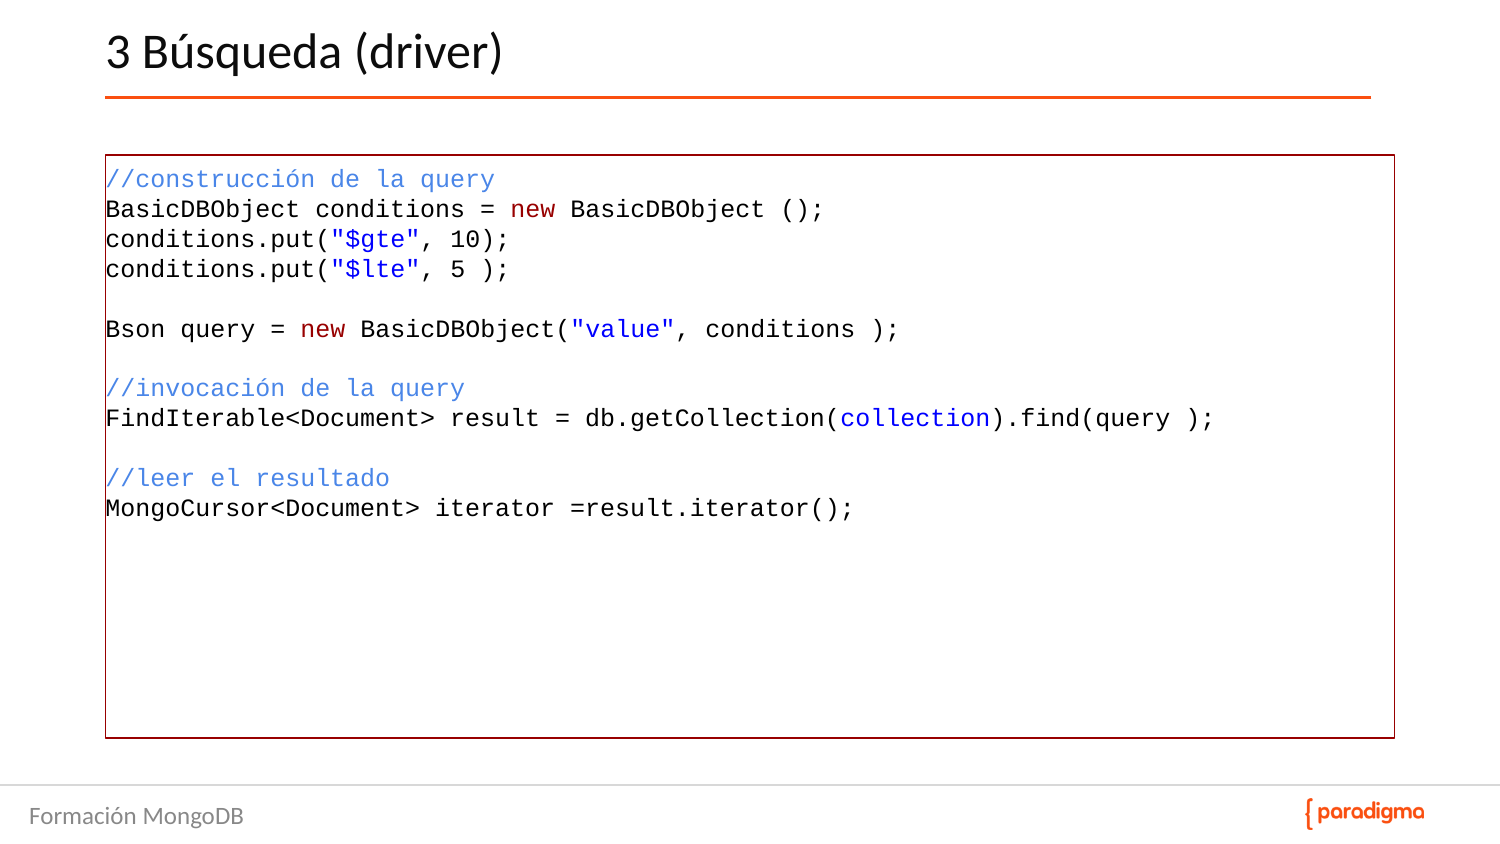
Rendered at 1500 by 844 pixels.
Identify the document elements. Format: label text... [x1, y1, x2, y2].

text_box Formación MongoDB [0, 792, 1223, 844]
picture [1304, 798, 1424, 830]
text_box //construcción de la query BasicDBObject conditions = new BasicDBObject (); conditions.put("$gte", 10); conditions.put("$lte", 5 ); Bson query = new BasicDBObject("value", conditions ); //invocación de la query FindIterable<Document> result = db.getCollection(collection).find(query ); //leer el resultado MongoCursor<Document> iterator =result.iterator(); [105, 154, 1395, 738]
text_box 3 Búsqueda (driver) [105, 0, 1395, 98]
